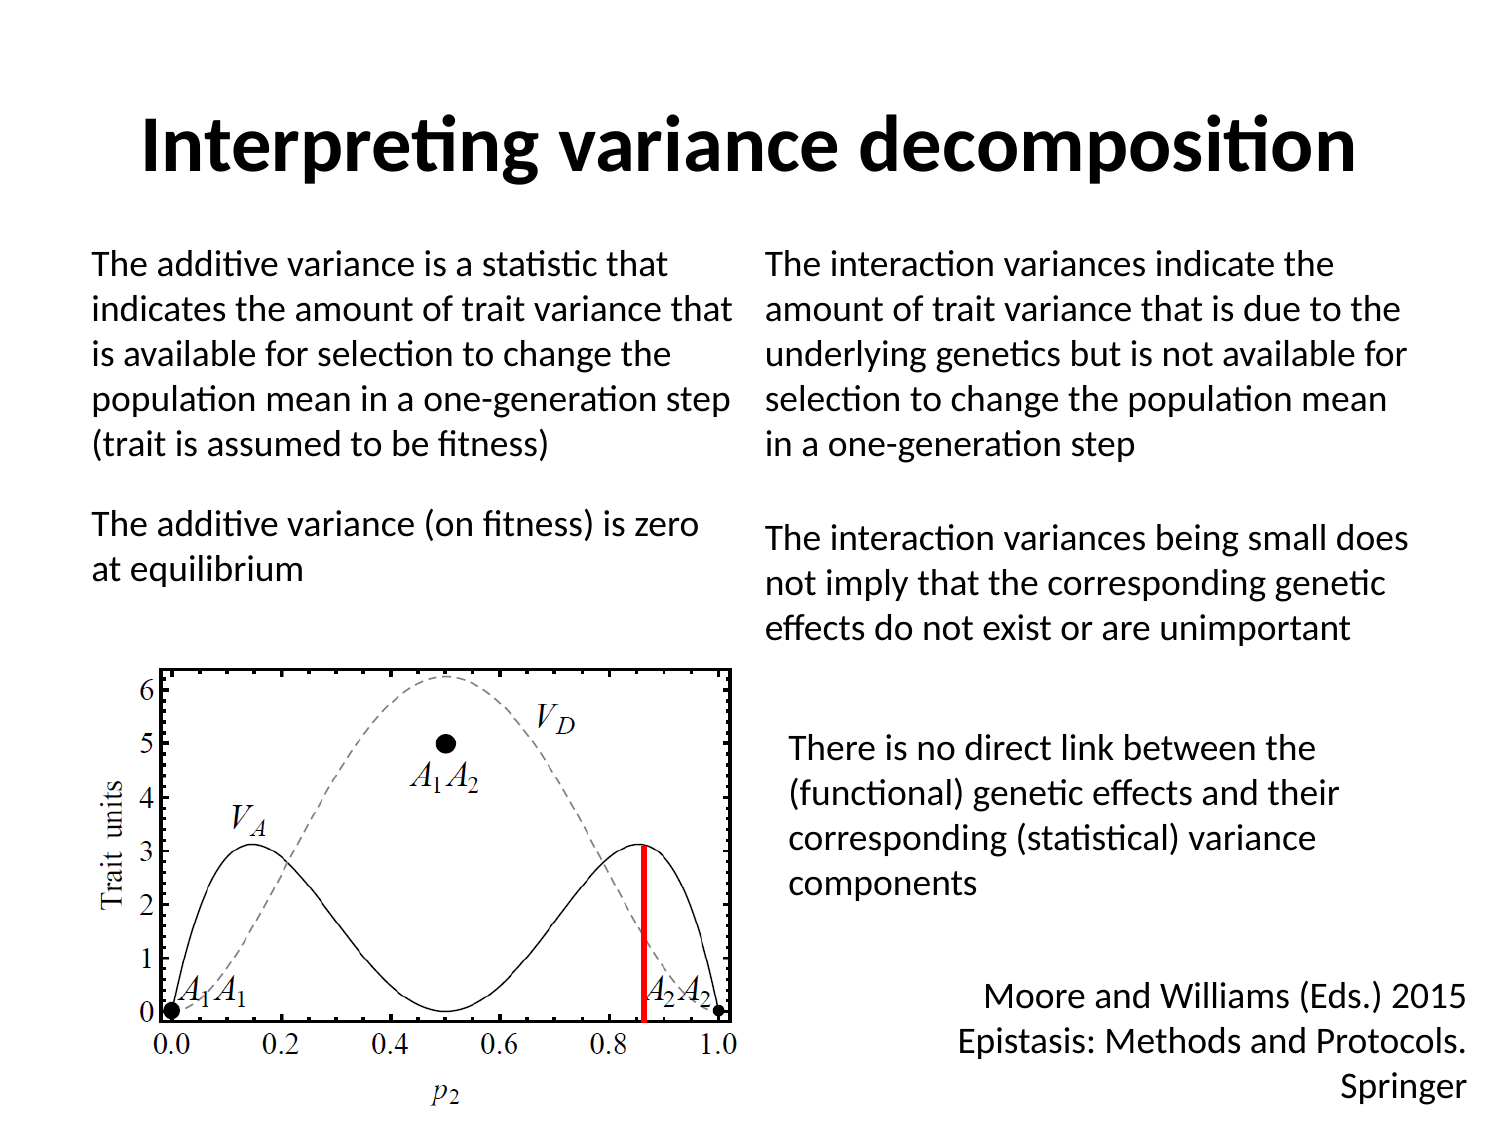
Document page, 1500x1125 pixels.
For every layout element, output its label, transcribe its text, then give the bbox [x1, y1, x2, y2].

text_box The additive variance is a statistic that indicates the amount of trait variance that is available for selection to change the population mean in a one-generation step (trait is assumed to be fitness) [76, 231, 750, 472]
picture [94, 668, 739, 1107]
text_box Moore and Williams (Eds.) 2015 Epistasis: Methods and Protocols. Springer [868, 964, 1483, 1114]
text_box The interaction variances being small does not imply that the corresponding genetic effects do not exist or are unimportant [750, 505, 1447, 656]
text_box The additive variance (on fitness) is zero at equilibrium [76, 491, 750, 597]
text_box There is no direct link between the (functional) genetic effects and their corresponding (statistical) variance components [773, 715, 1436, 911]
text_box The interaction variances indicate the amount of trait variance that is due to the underlying genetics but is not available for selection to change the population mean in a one-generation step [750, 231, 1424, 472]
title Interpreting variance decomposition [75, 45, 1425, 233]
